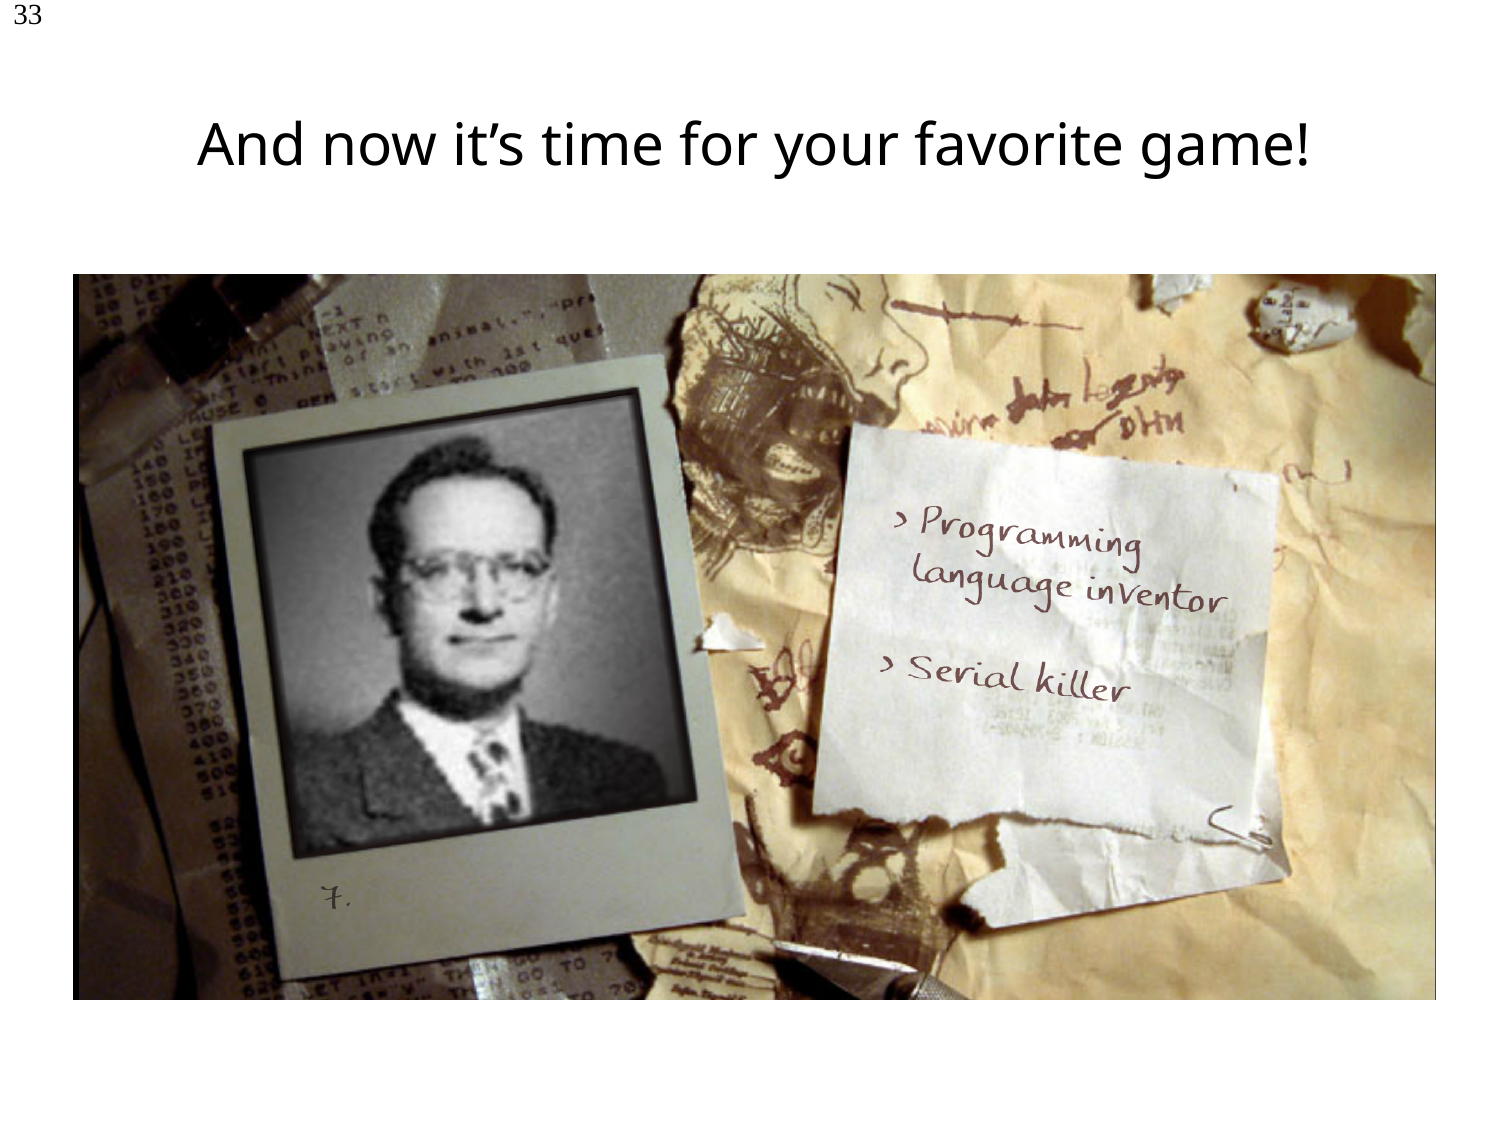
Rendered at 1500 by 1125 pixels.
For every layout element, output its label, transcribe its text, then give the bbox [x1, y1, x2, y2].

text_box And now it’s time for your favorite game! [182, 99, 1327, 185]
slide_number 33 [0, 0, 58, 63]
picture [73, 274, 1436, 1001]
